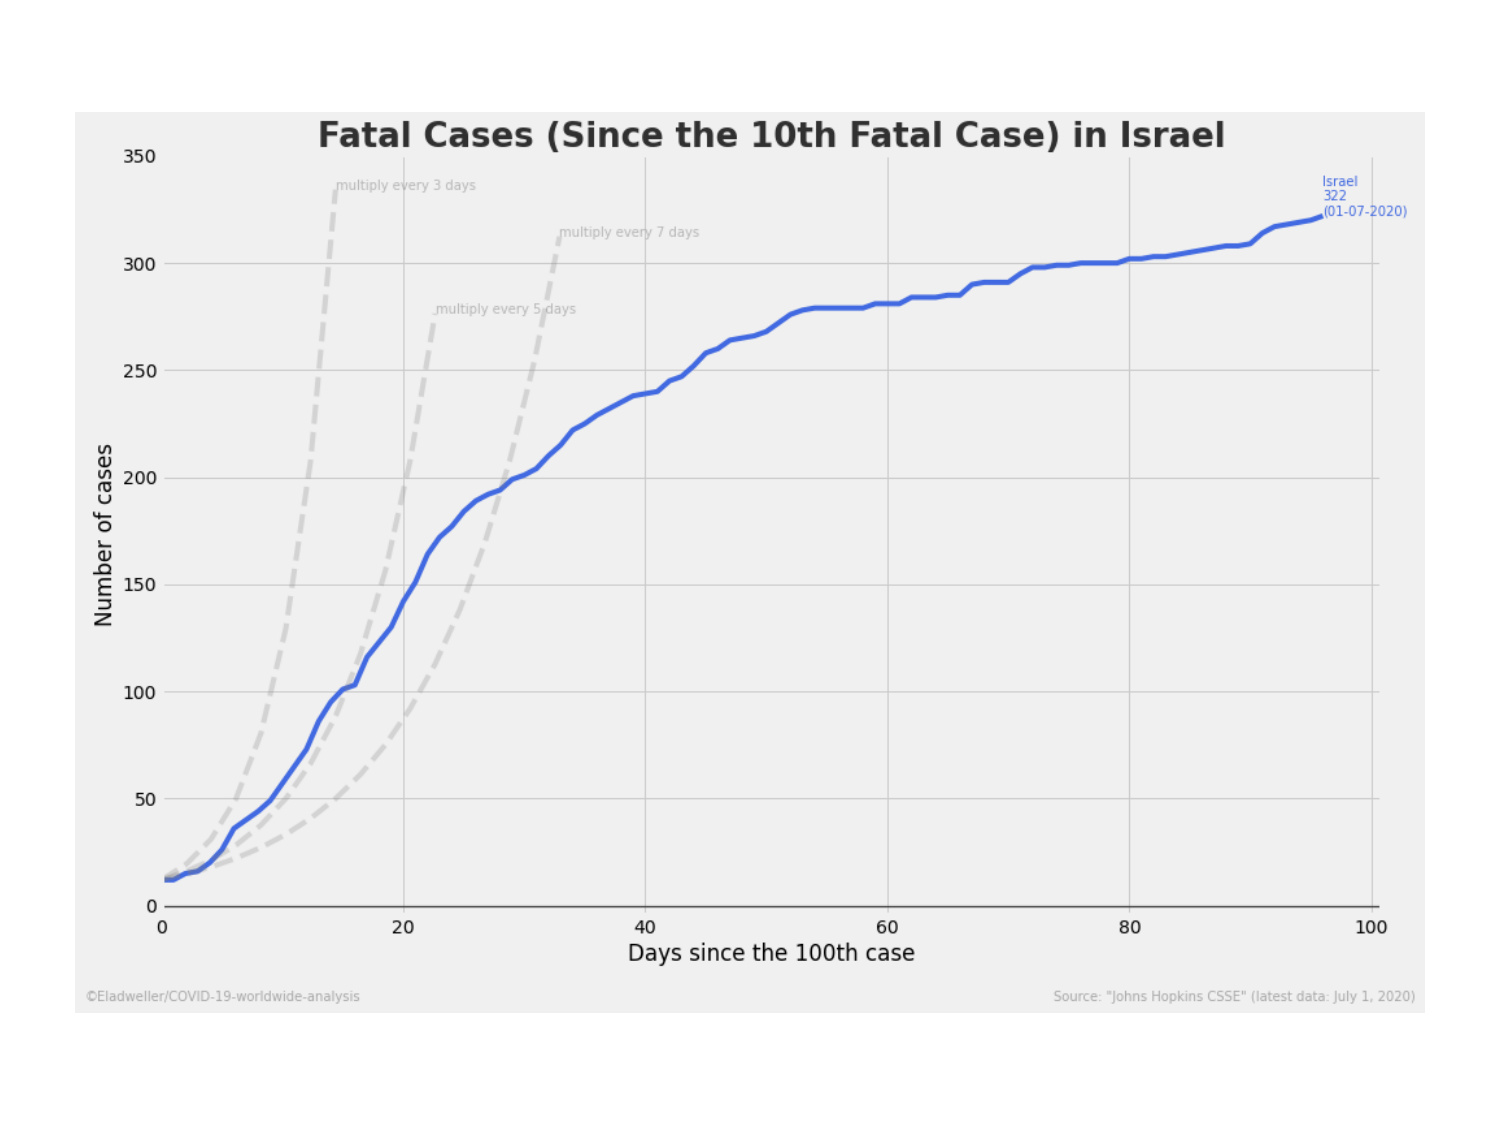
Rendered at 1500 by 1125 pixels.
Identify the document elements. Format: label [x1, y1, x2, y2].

picture [74, 112, 1426, 1013]
